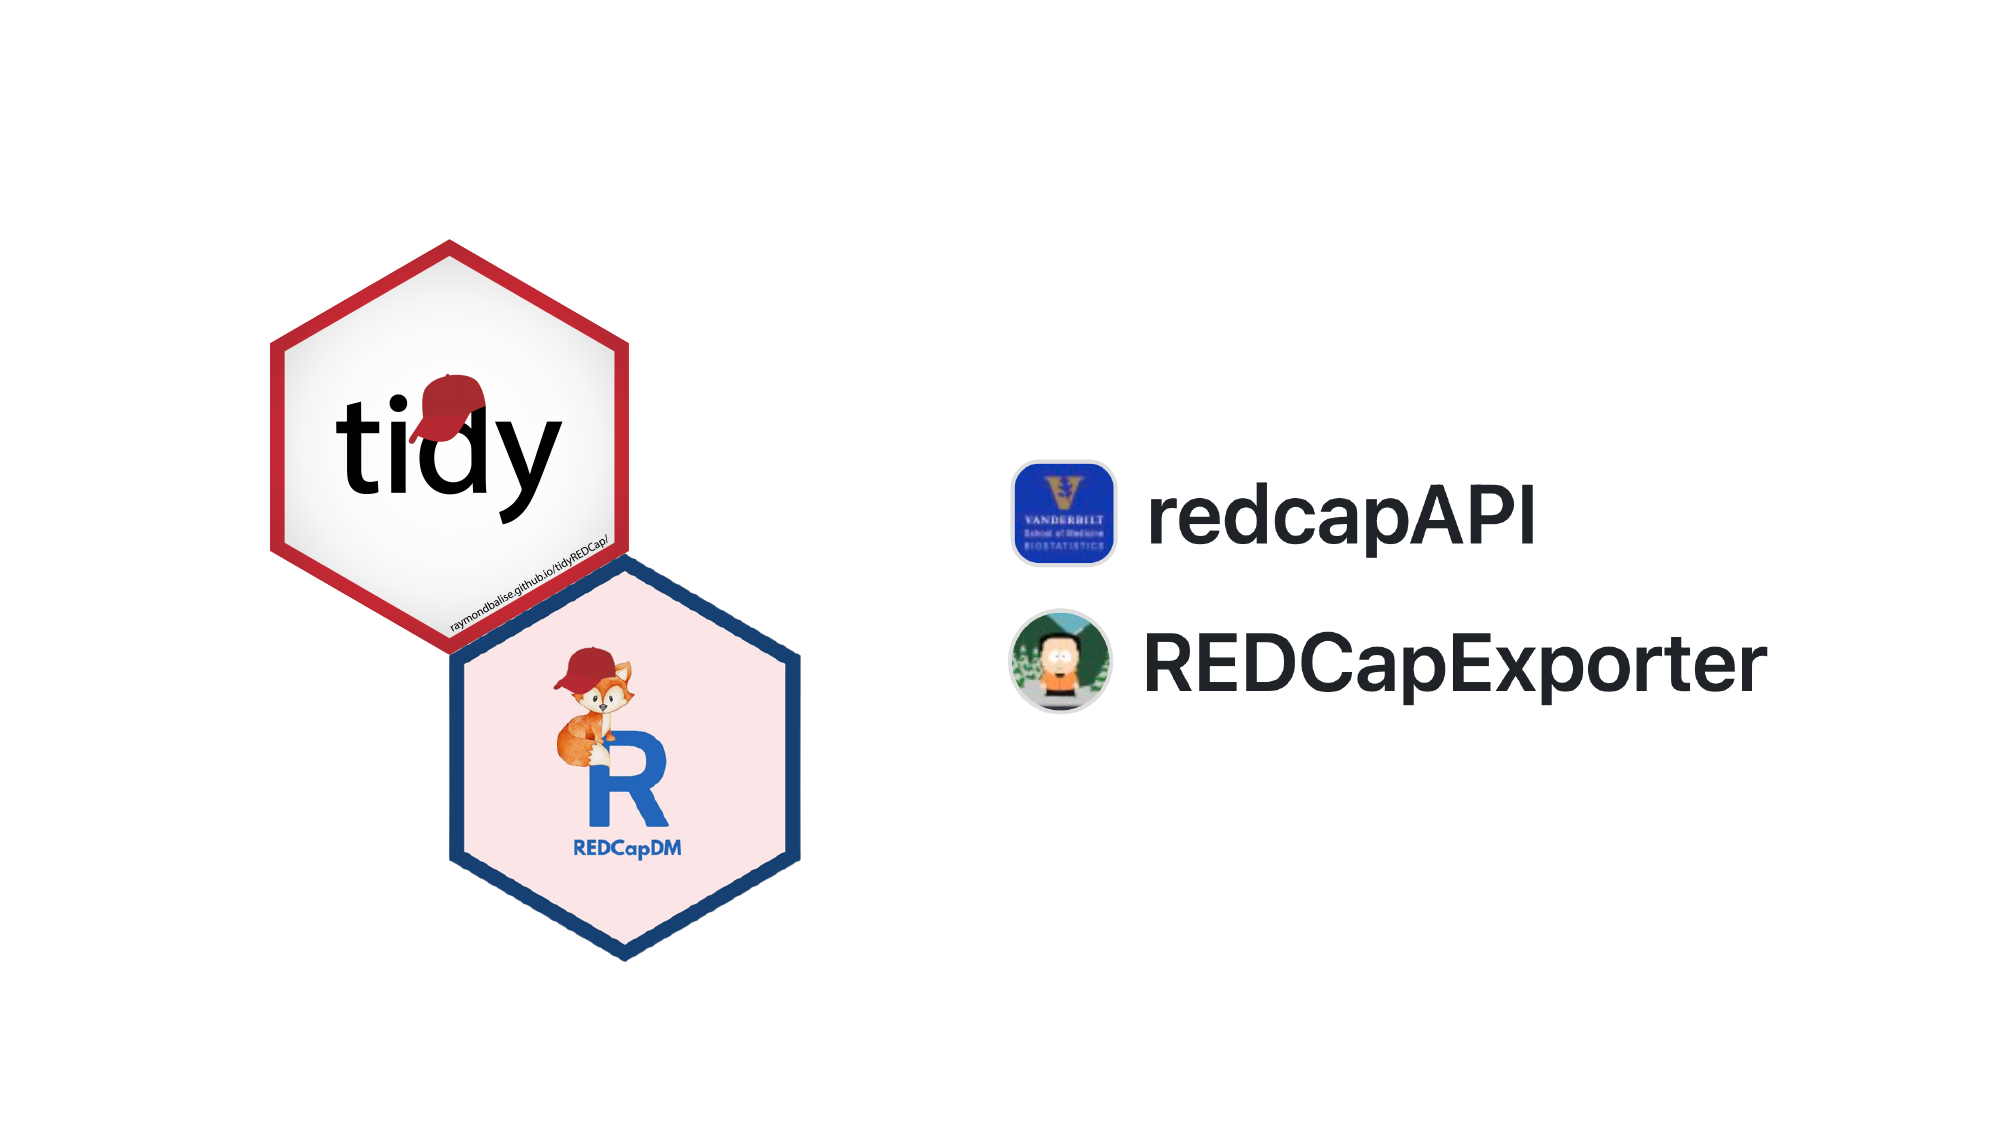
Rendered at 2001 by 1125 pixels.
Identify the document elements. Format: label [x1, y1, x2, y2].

picture [985, 436, 1788, 734]
picture [270, 239, 847, 983]
